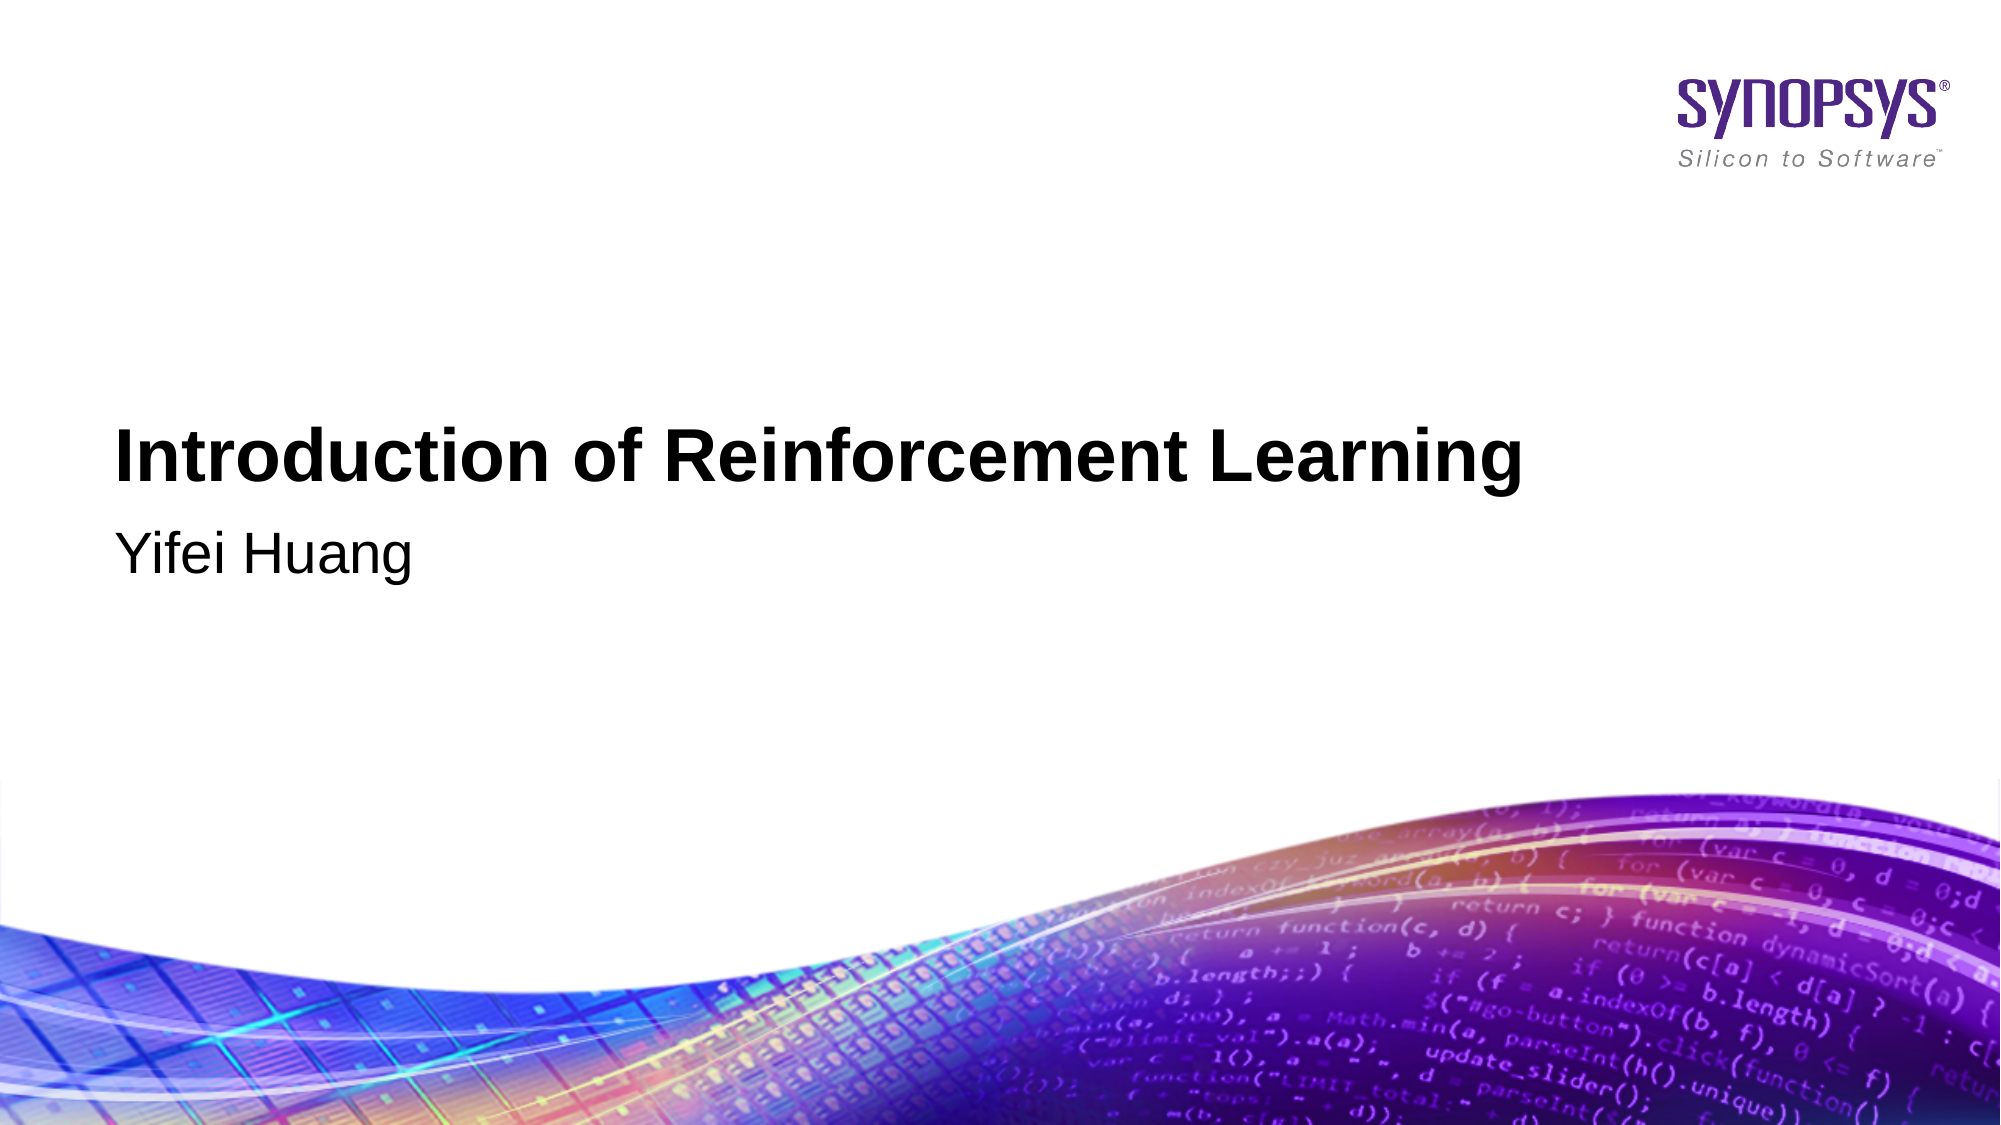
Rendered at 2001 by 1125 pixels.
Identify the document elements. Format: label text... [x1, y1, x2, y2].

picture [1678, 79, 1950, 167]
subtitle Yifei Huang [99, 507, 1899, 659]
title Introduction of Reinforcement Learning [99, 310, 1900, 505]
picture [0, 779, 2000, 1125]
